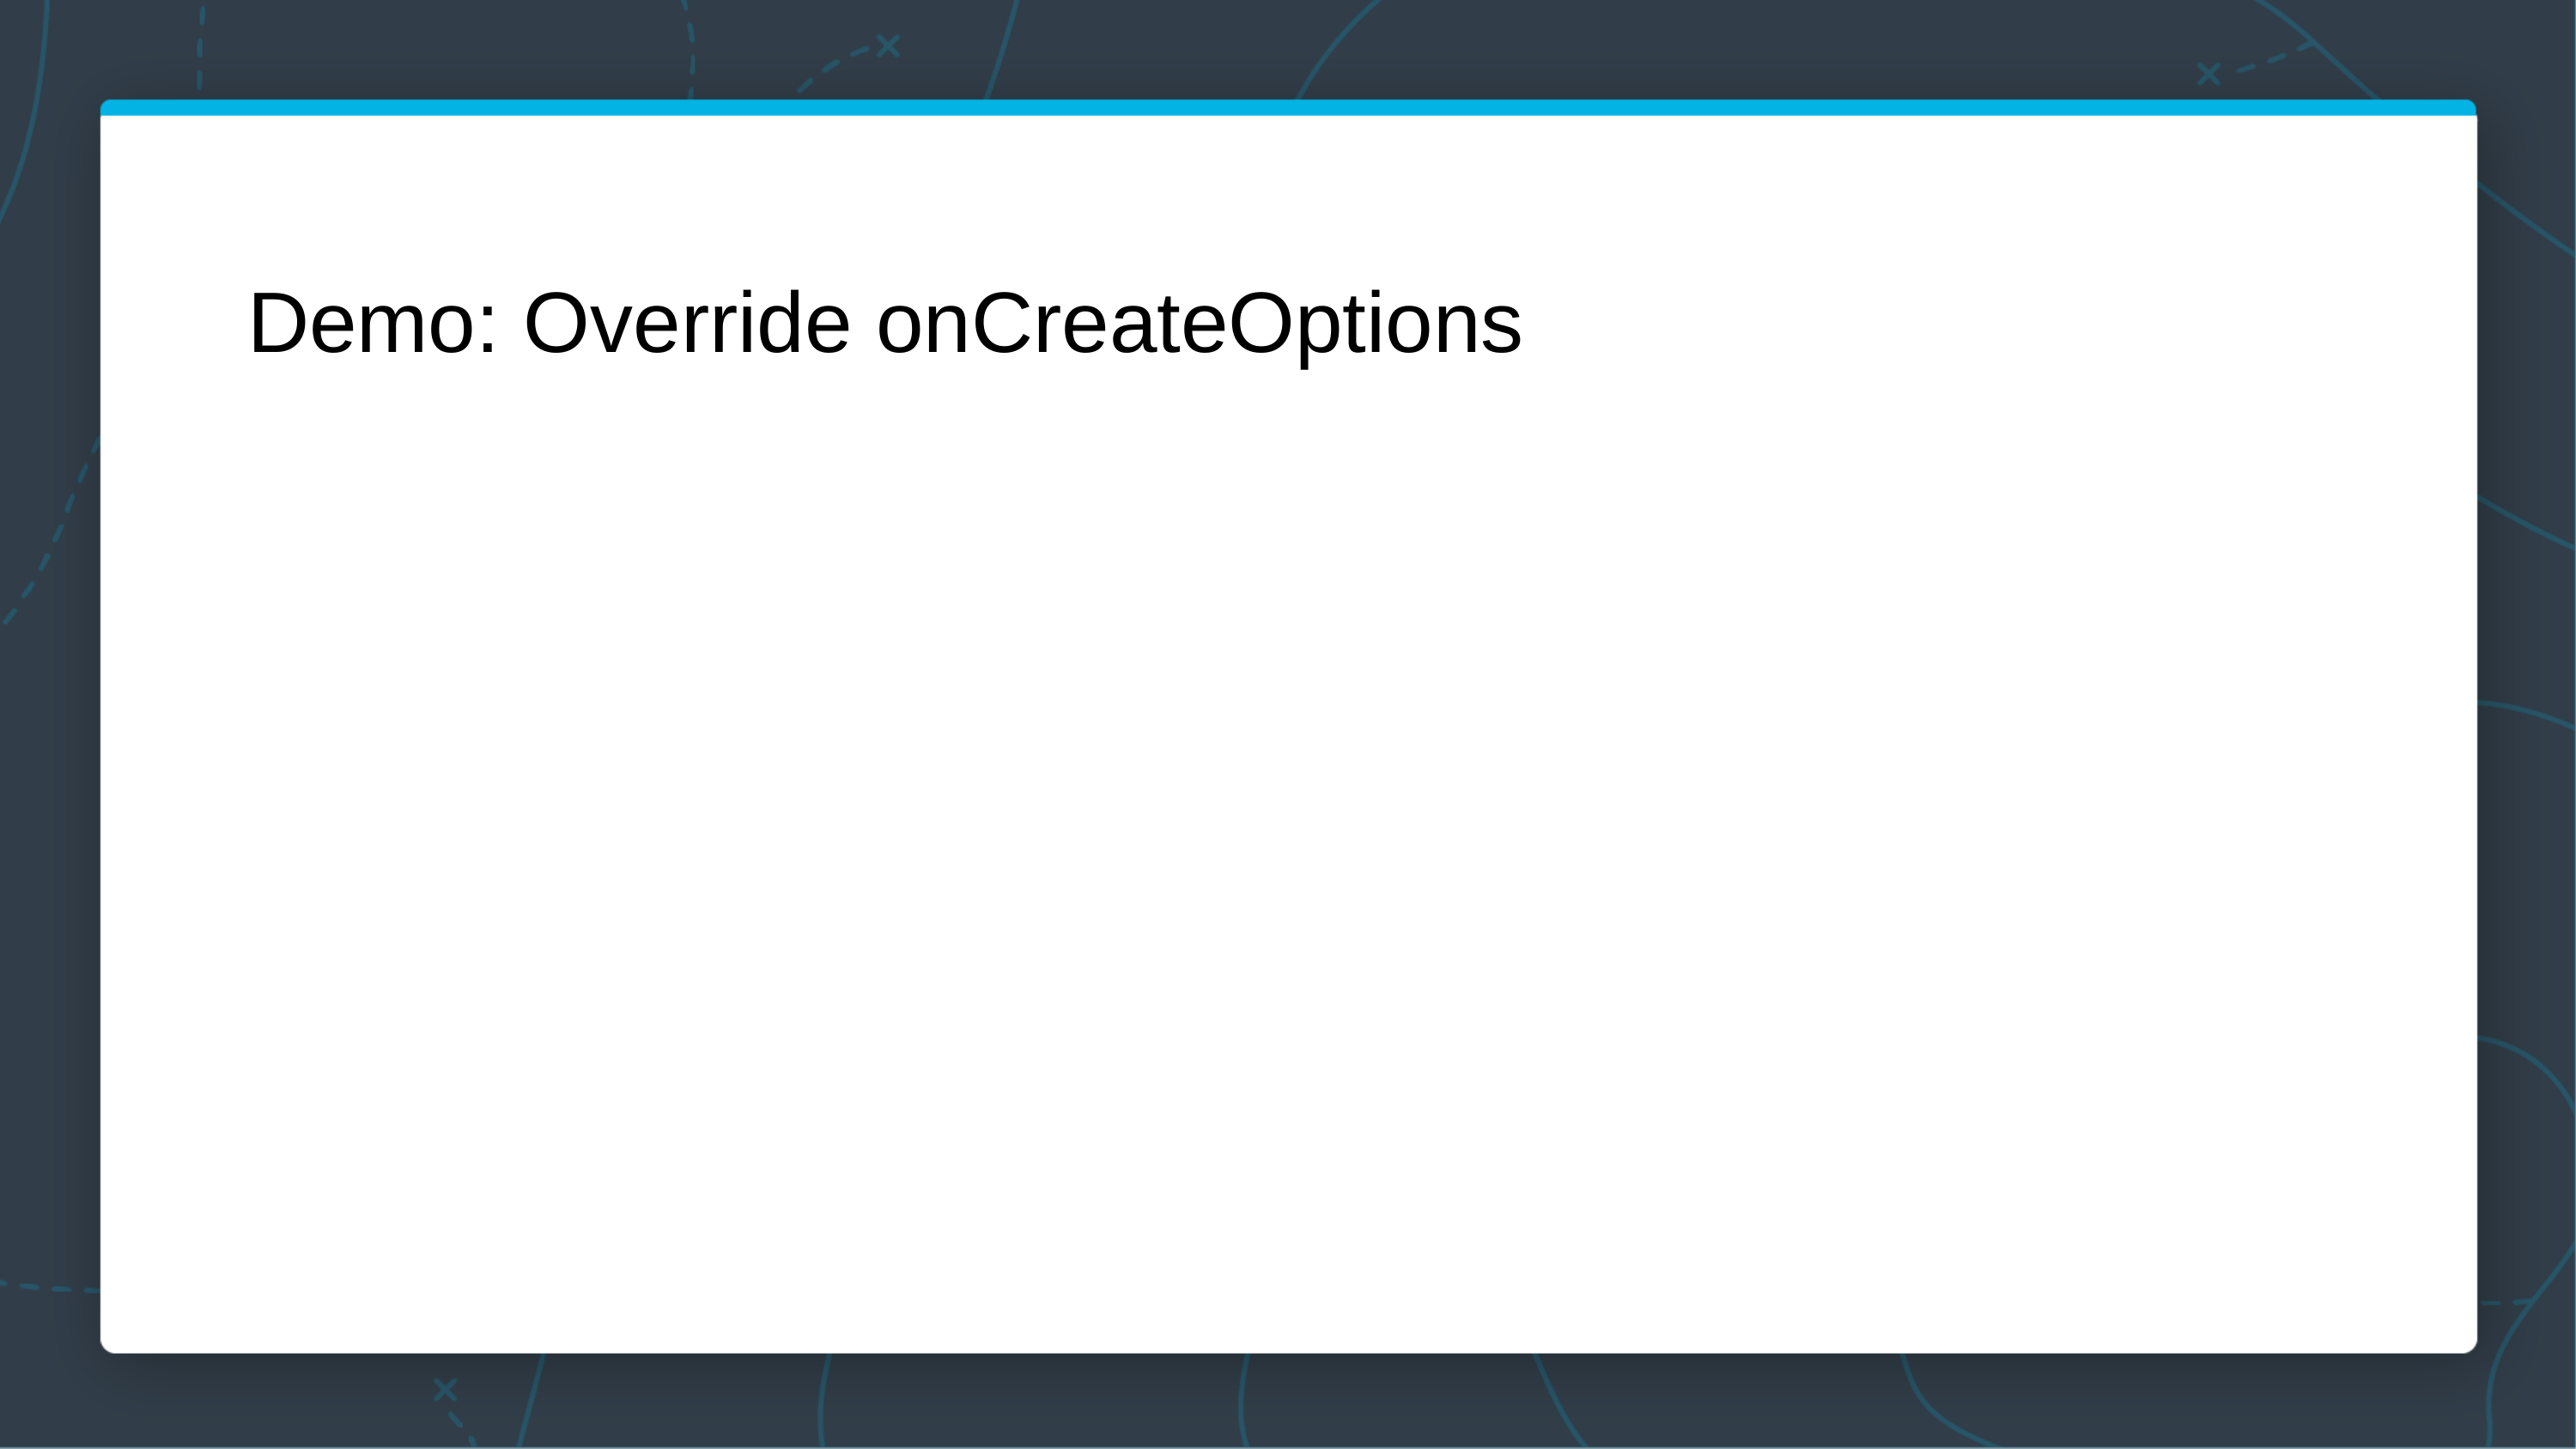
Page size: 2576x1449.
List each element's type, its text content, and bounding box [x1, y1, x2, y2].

picture [0, 0, 2576, 1449]
text_box Demo: Override onCreateOptions [234, 253, 1777, 793]
